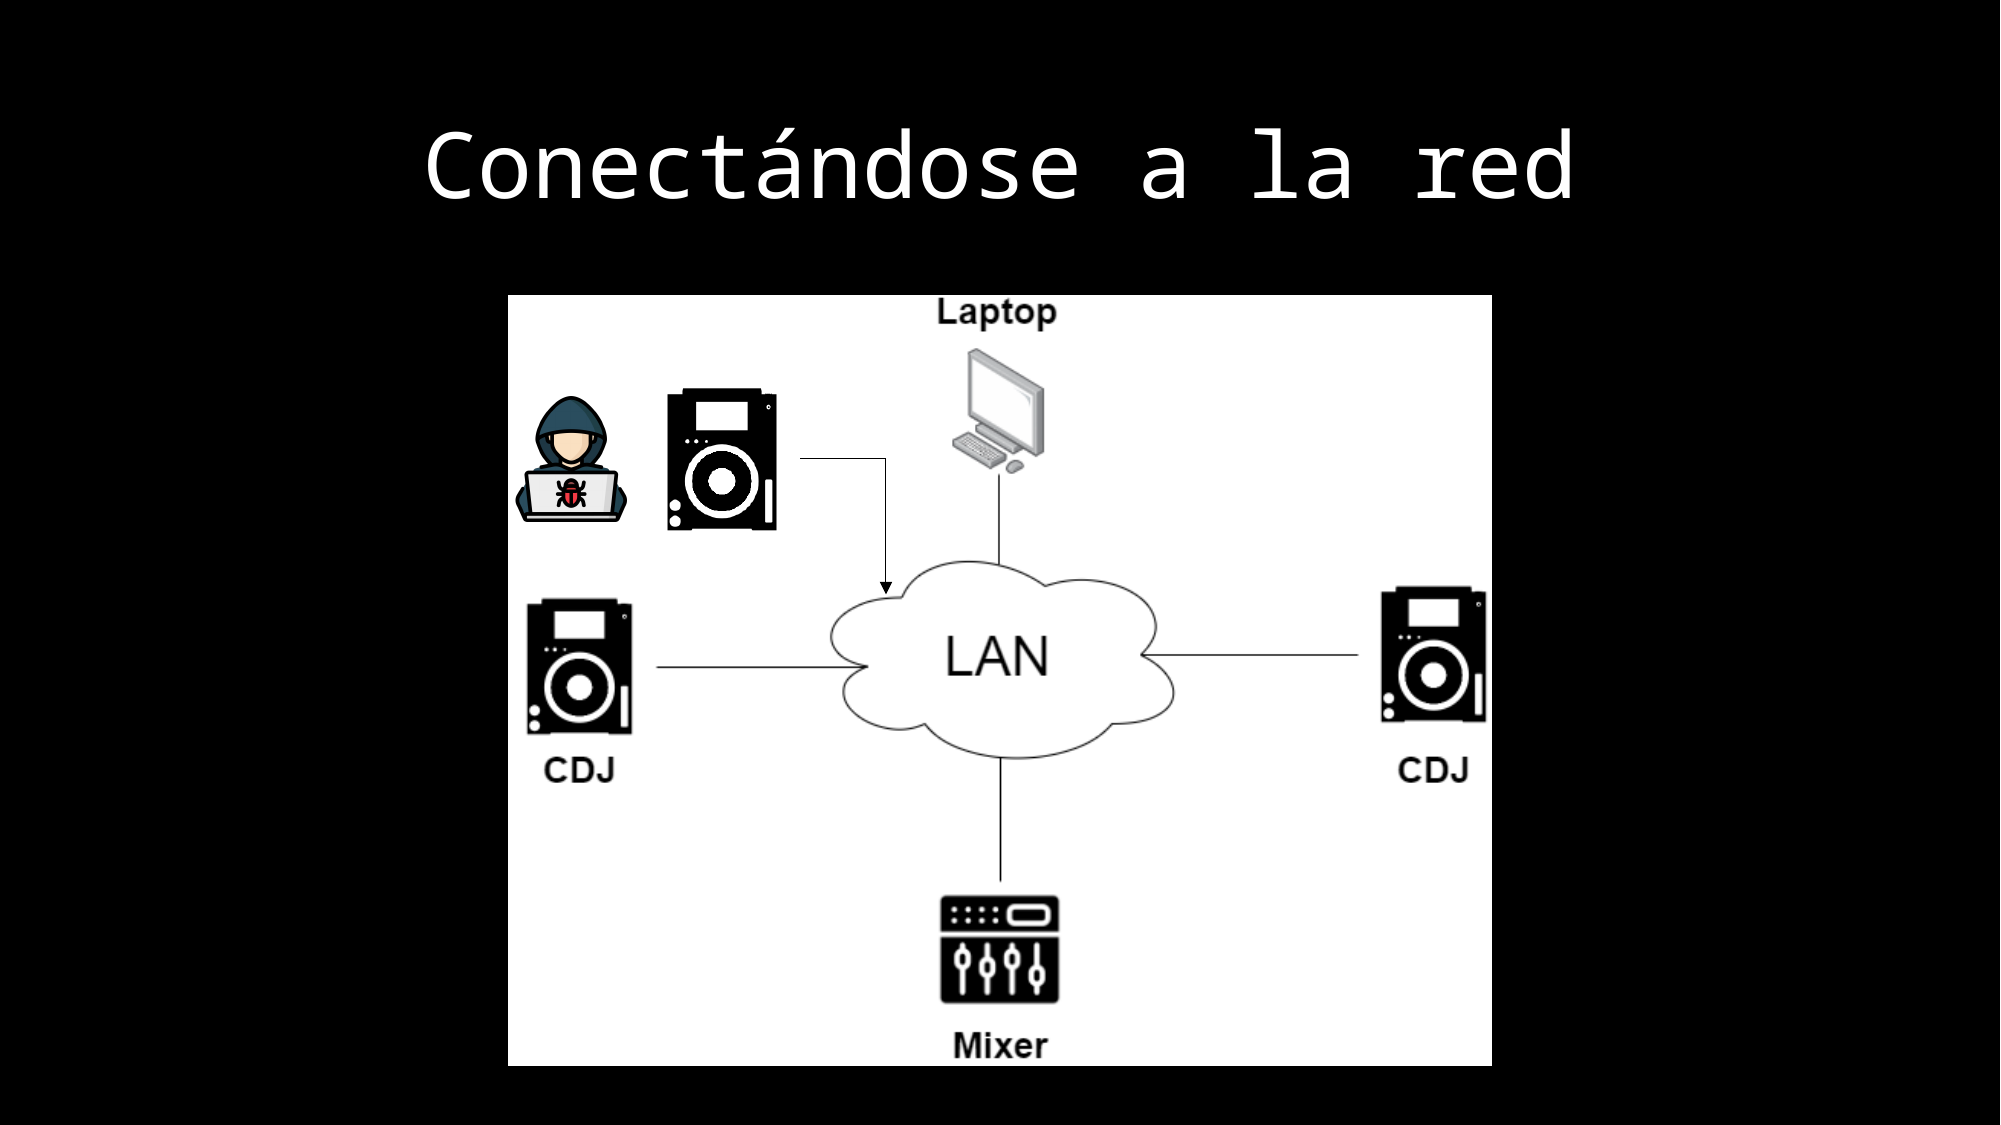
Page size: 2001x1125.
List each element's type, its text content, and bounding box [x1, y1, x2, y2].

picture [508, 295, 1492, 1066]
title Conectándose a la red [137, 59, 1863, 278]
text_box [800, 458, 886, 595]
